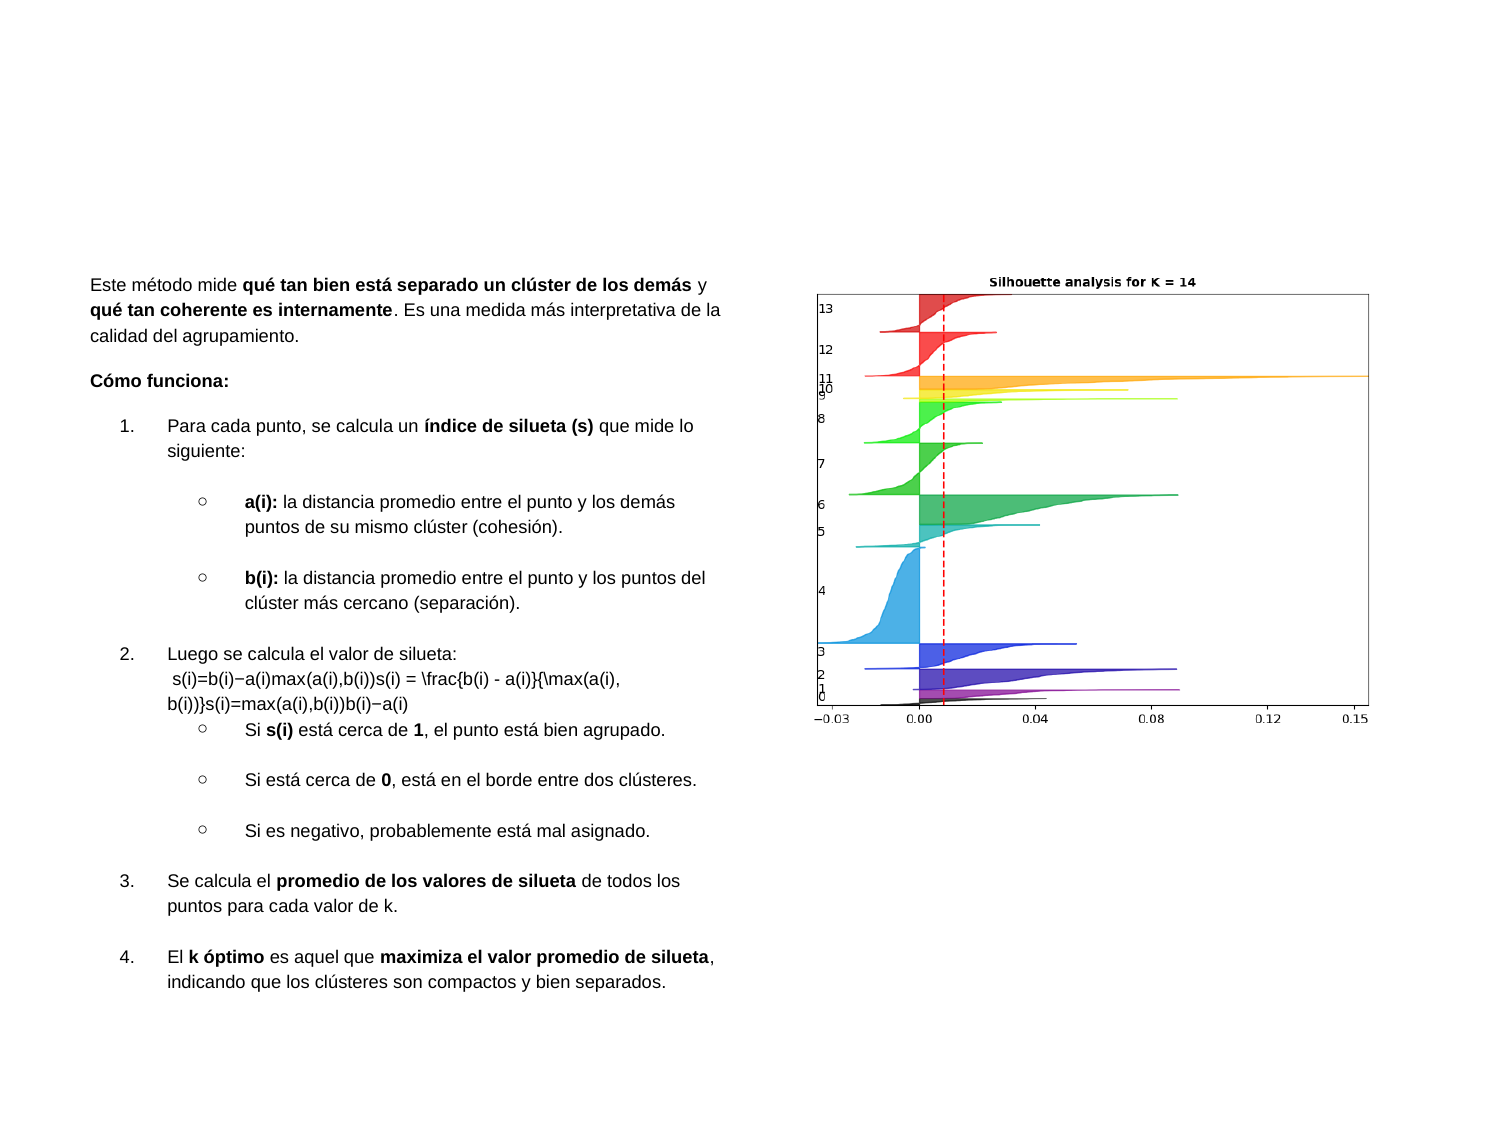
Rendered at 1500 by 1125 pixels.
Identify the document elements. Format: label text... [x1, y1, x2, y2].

list Este método mide qué tan bien está separado un clúster de los demás y qué tan coherente es internamente. Es una medida más interpretativa de la calidad del agrupamiento. Cómo funciona: Para cada punto, se calcula un índice de silueta (s) que mide lo siguiente: a(i): la distancia promedio entre el punto y los demás puntos de su mismo clúster (cohesión). b(i): la distancia promedio entre el punto y los puntos del clúster más cercano (separación). Luego se calcula el valor de silueta: s(i)=b(i)−a(i)max⁡(a(i),b(i))s(i) = \frac{b(i) - a(i)}{\max(a(i), b(i))}s(i)=max(a(i),b(i))b(i)−a(i)​ Si s(i) está cerca de 1, el punto está bien agrupado. Si está cerca de 0, está en el borde entre dos clústeres. Si es negativo, probablemente está mal asignado. Se calcula el promedio de los valores de silueta de todos los puntos para cada valor de k. El k óptimo es aquel que maximiza el valor promedio de silueta, indicando que los clústeres son compactos y bien separados. [75, 262, 750, 1005]
picture [799, 262, 1393, 739]
